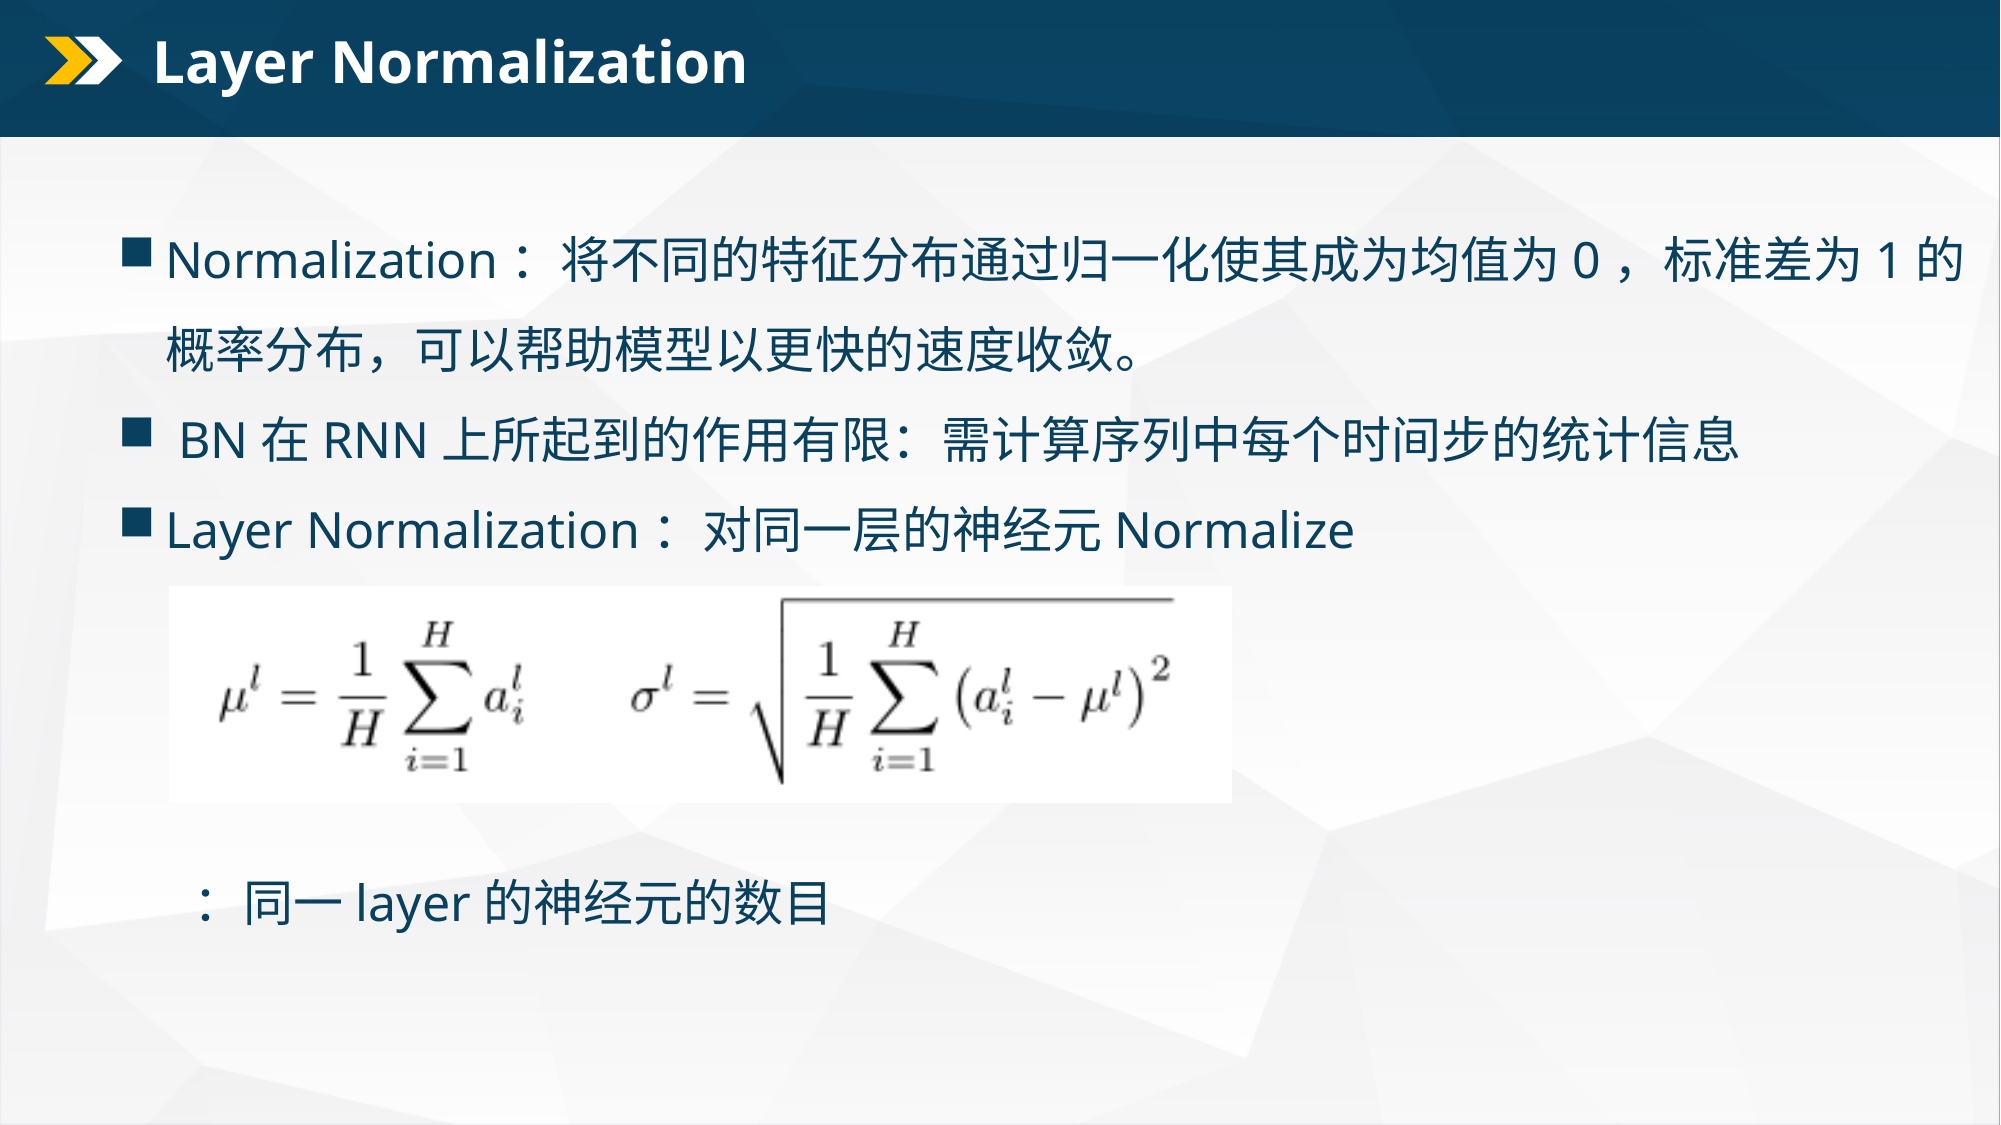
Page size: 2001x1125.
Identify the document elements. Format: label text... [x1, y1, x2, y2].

picture [168, 586, 1232, 803]
title Layer Normalization [122, 25, 1723, 137]
list Normalization：将不同的特征分布通过归一化使其成为均值为0，标准差为1的概率分布，可以帮助模型以更快的速度收敛。 BN在RNN上所起到的作用有限：需计算序列中每个时间步的统计信息 Layer Normalization：对同一层的神经元Normalize [103, 191, 2000, 1051]
picture [0, 0, 2000, 1125]
